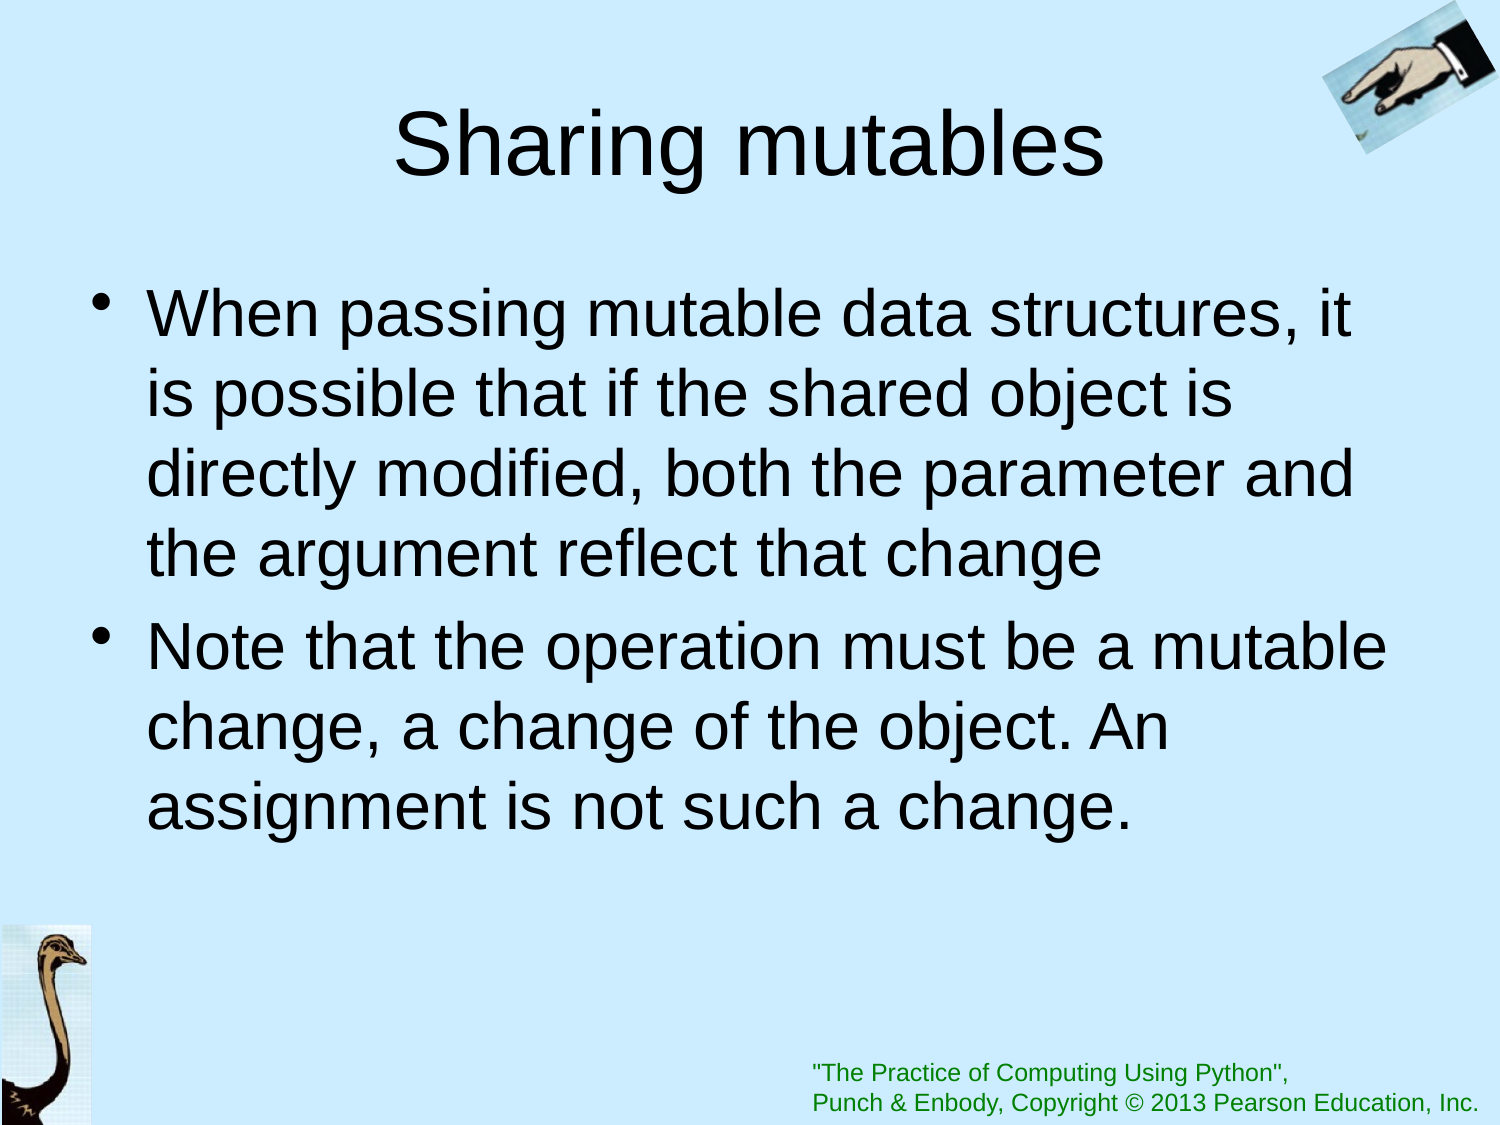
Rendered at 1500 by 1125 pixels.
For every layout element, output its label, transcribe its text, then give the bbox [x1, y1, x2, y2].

list When passing mutable data structures, it is possible that if the shared object is directly modified, both the parameter and the argument reflect that change Note that the operation must be a mutable change, a change of the object. An assignment is not such a change. [75, 262, 1425, 1005]
picture [2, 924, 92, 1125]
title Sharing mutables [75, 45, 1425, 233]
picture [1378, 0, 1499, 120]
